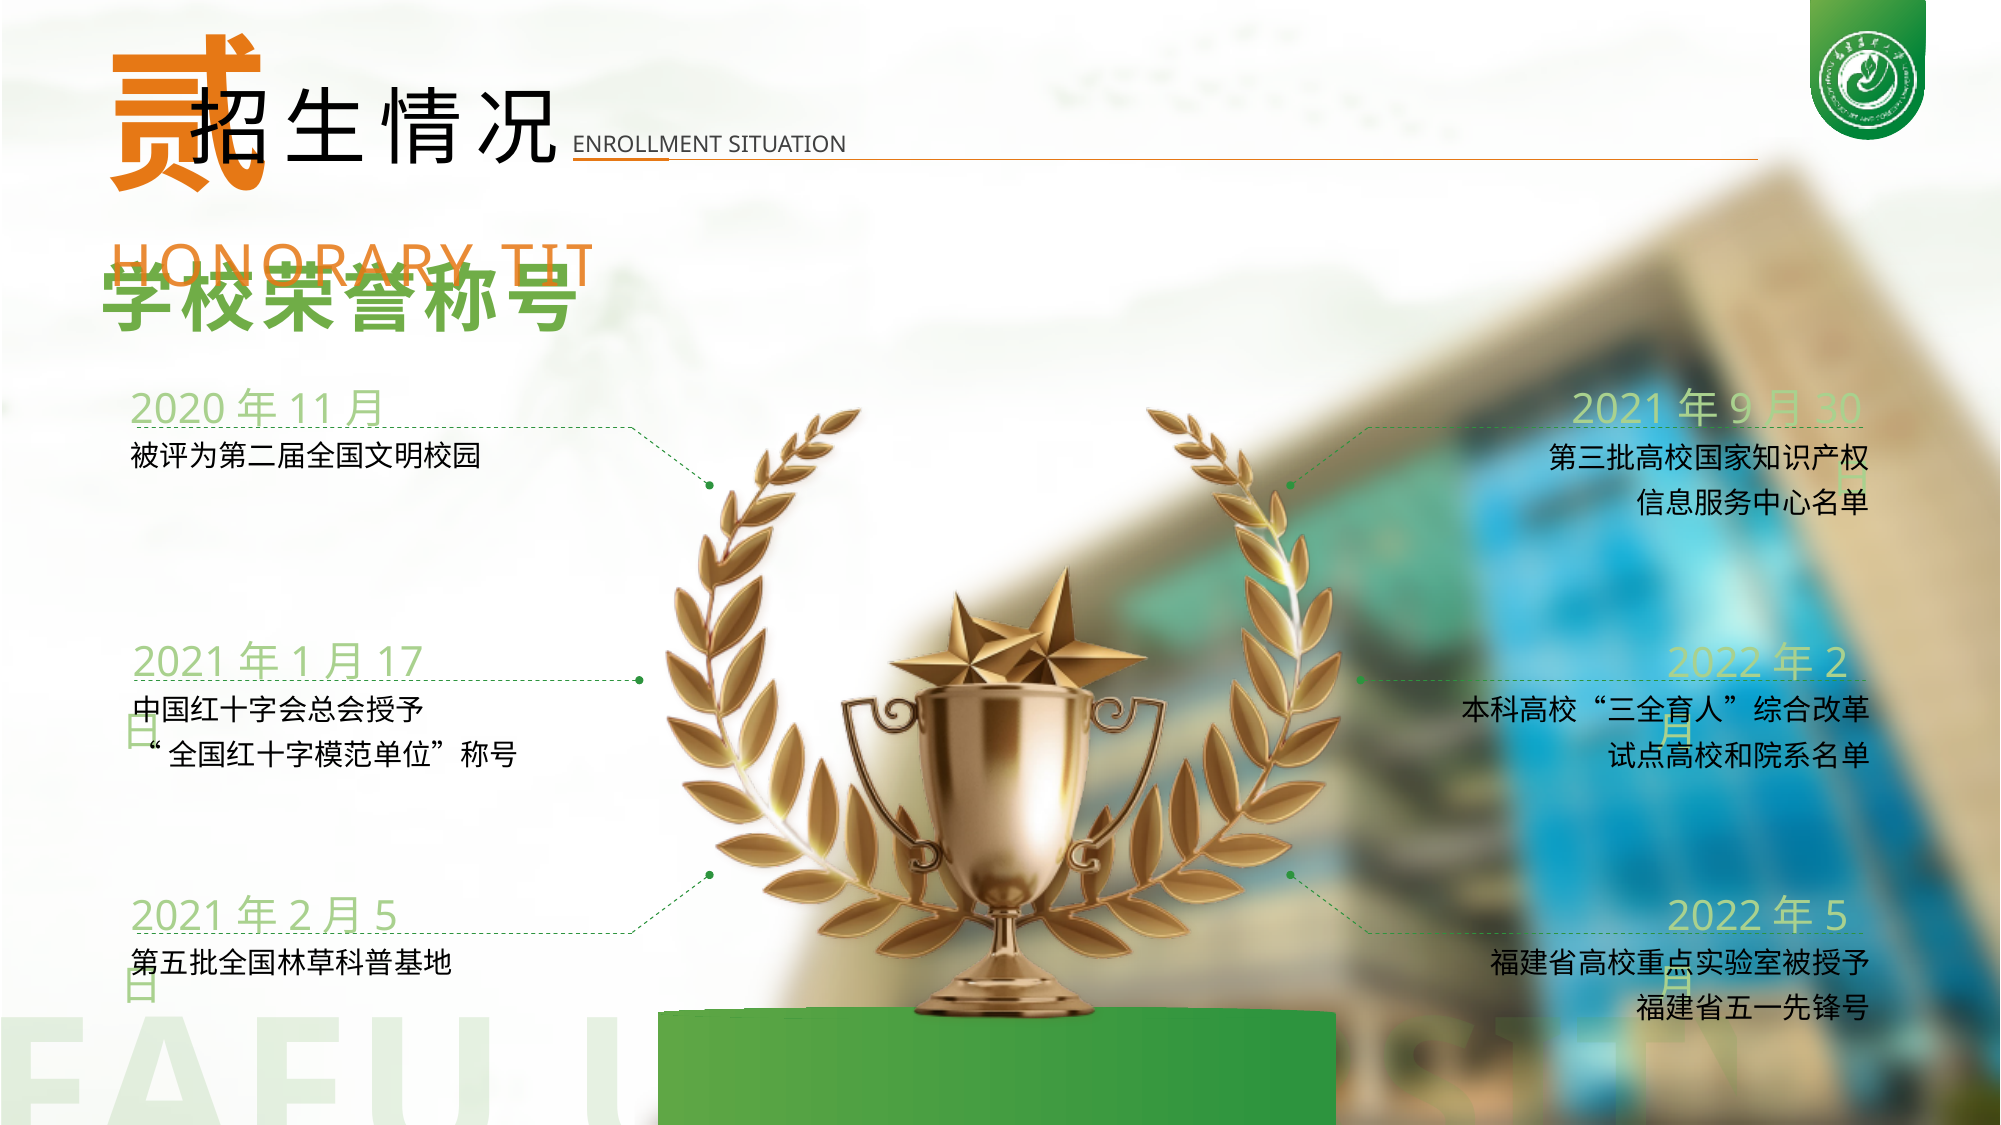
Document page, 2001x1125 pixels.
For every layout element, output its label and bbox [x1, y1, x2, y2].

text_box [119, 361, 1878, 1125]
text_box [103, 0, 1926, 198]
picture [2, 0, 2000, 1125]
